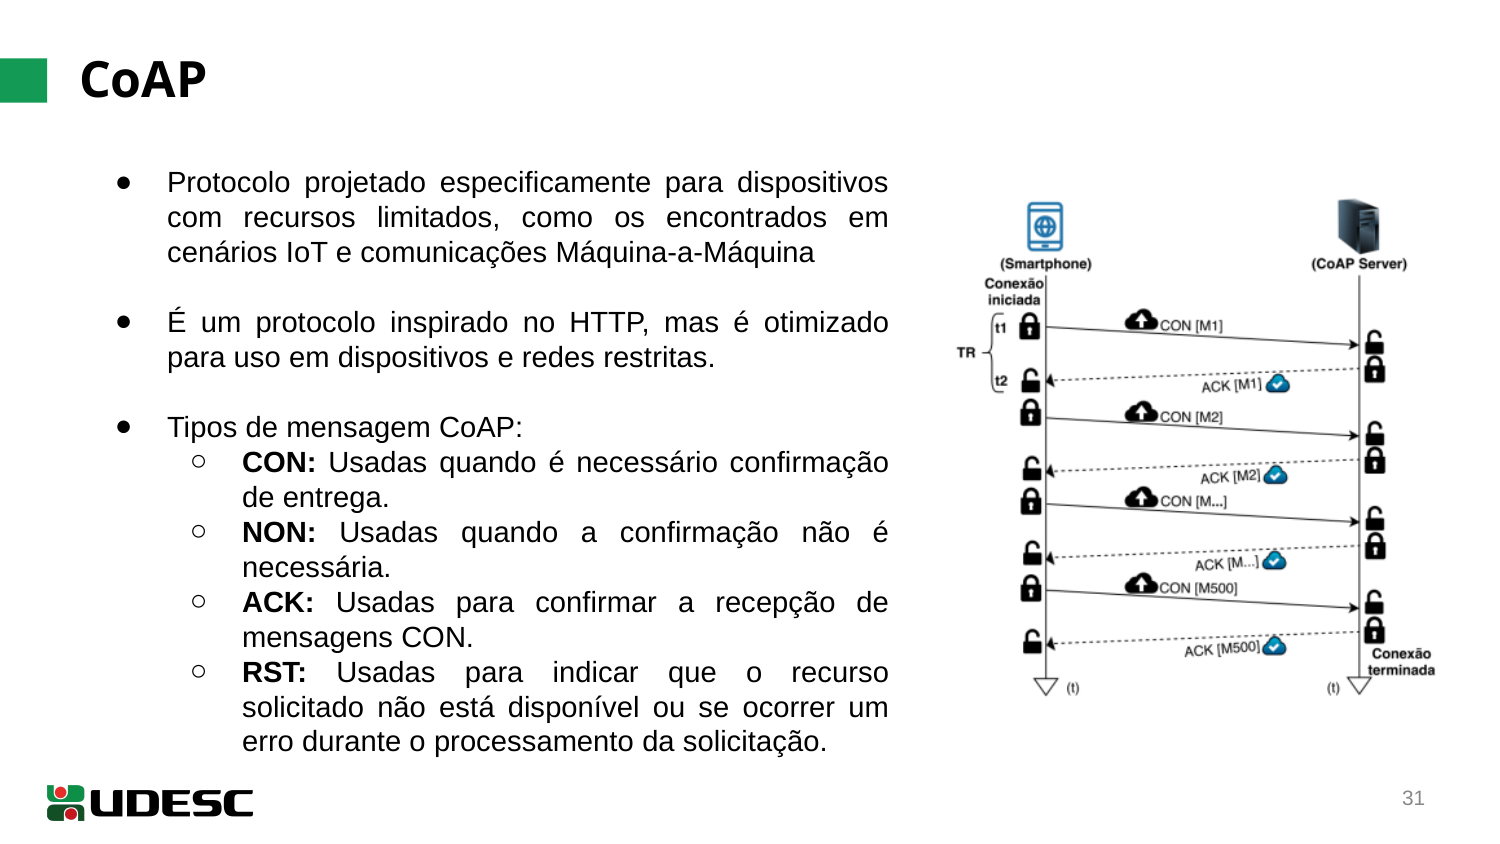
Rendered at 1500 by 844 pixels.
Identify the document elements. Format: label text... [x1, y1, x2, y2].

text_box [0, 58, 48, 103]
text_box Protocolo projetado especificamente para dispositivos com recursos limitados, como os encontrados em cenários IoT e comunicações Máquina-a-Máquina É um protocolo inspirado no HTTP, mas é otimizado para uso em dispositivos e redes restritas. Tipos de mensagem CoAP: CON: Usadas quando é necessário confirmação de entrega. NON: Usadas quando a confirmação não é necessária. ACK: Usadas para confirmar a recepção de mensagens CON. RST: Usadas para indicar que o recurso solicitado não está disponível ou se ocorrer um erro durante o processamento da solicitação. [77, 148, 905, 808]
picture [46, 784, 253, 822]
picture [934, 174, 1480, 719]
title CoAP [77, 45, 1190, 188]
slide_number ‹#› [1080, 784, 1425, 844]
